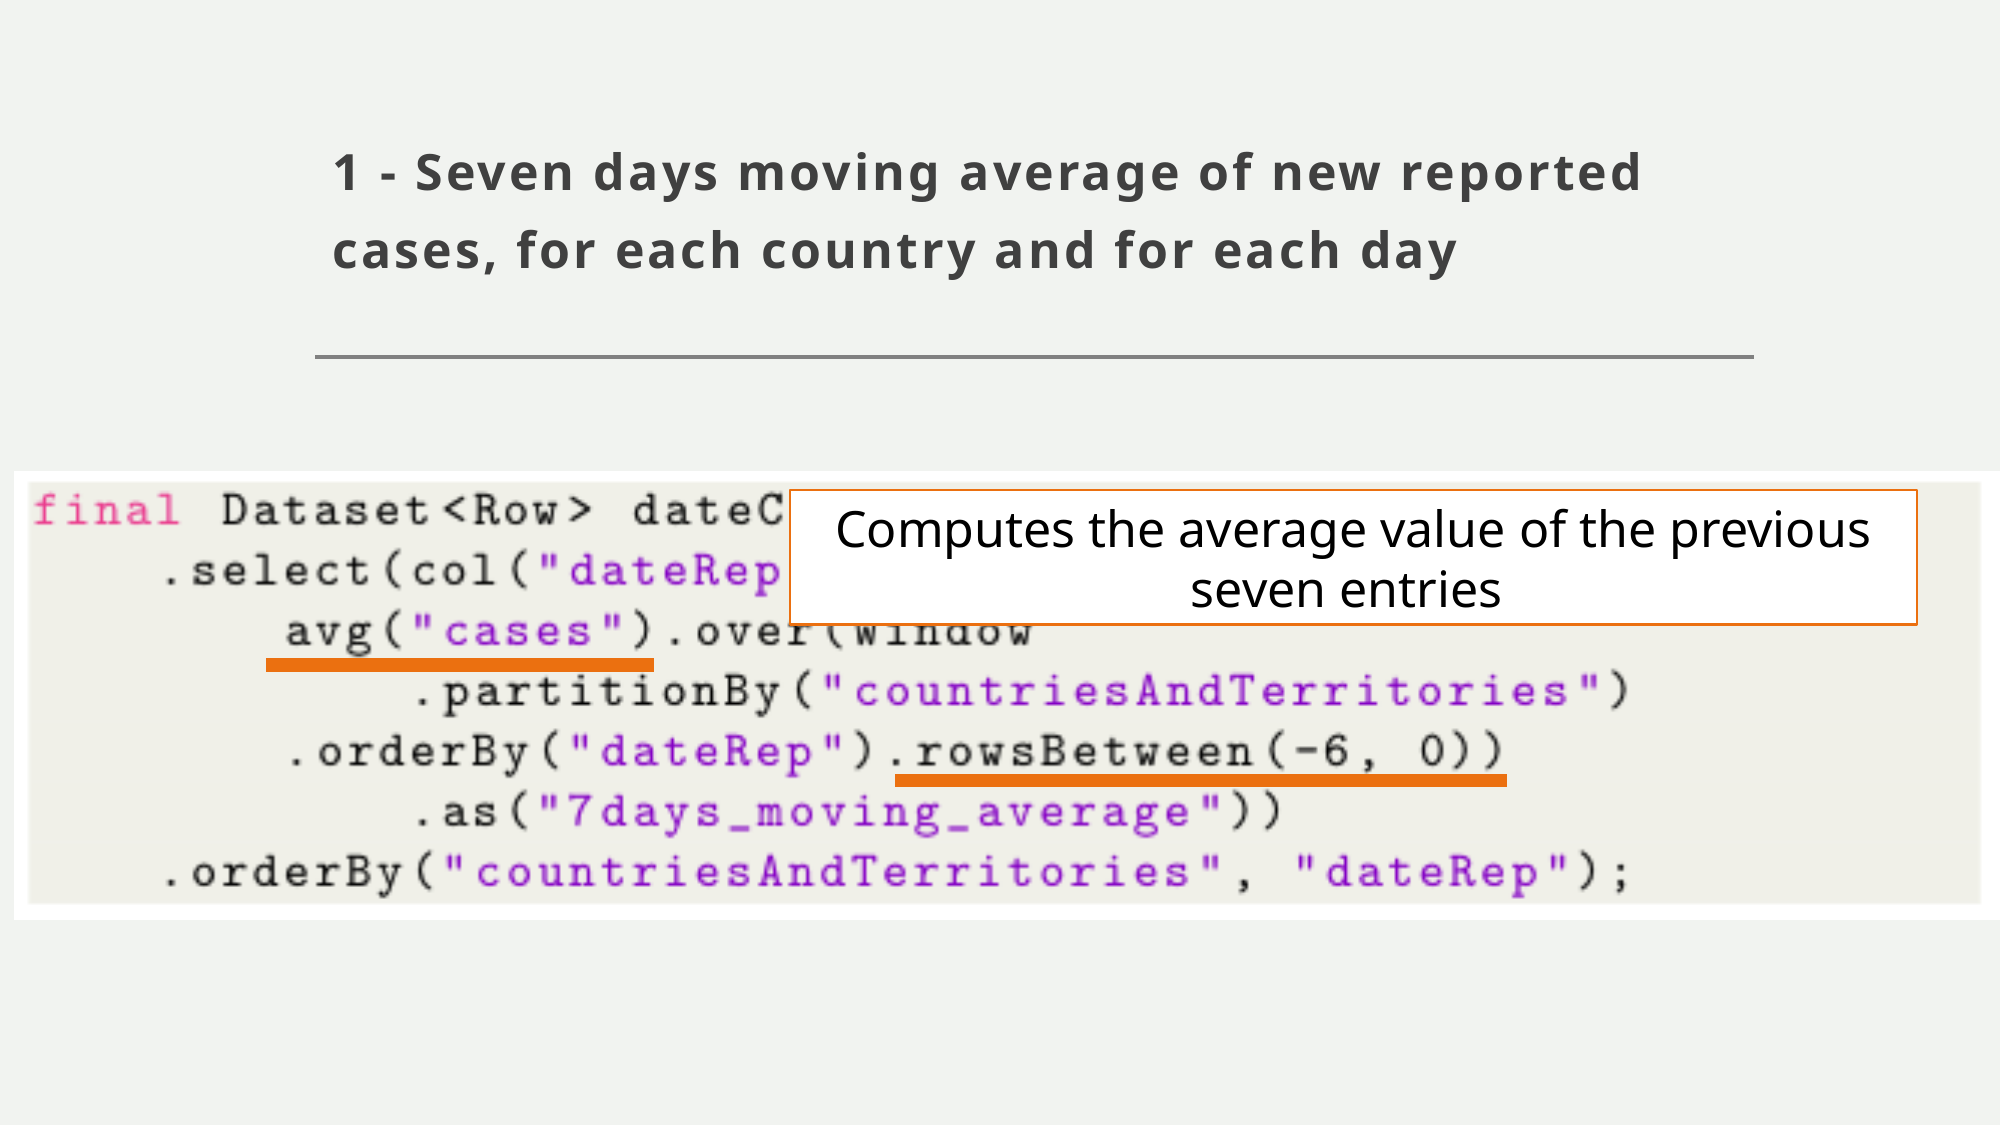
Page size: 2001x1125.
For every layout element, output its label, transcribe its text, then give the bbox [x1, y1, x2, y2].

picture [13, 471, 2000, 920]
title 1 - Seven days moving average of new reported cases, for each country and for each day [315, 72, 1754, 294]
